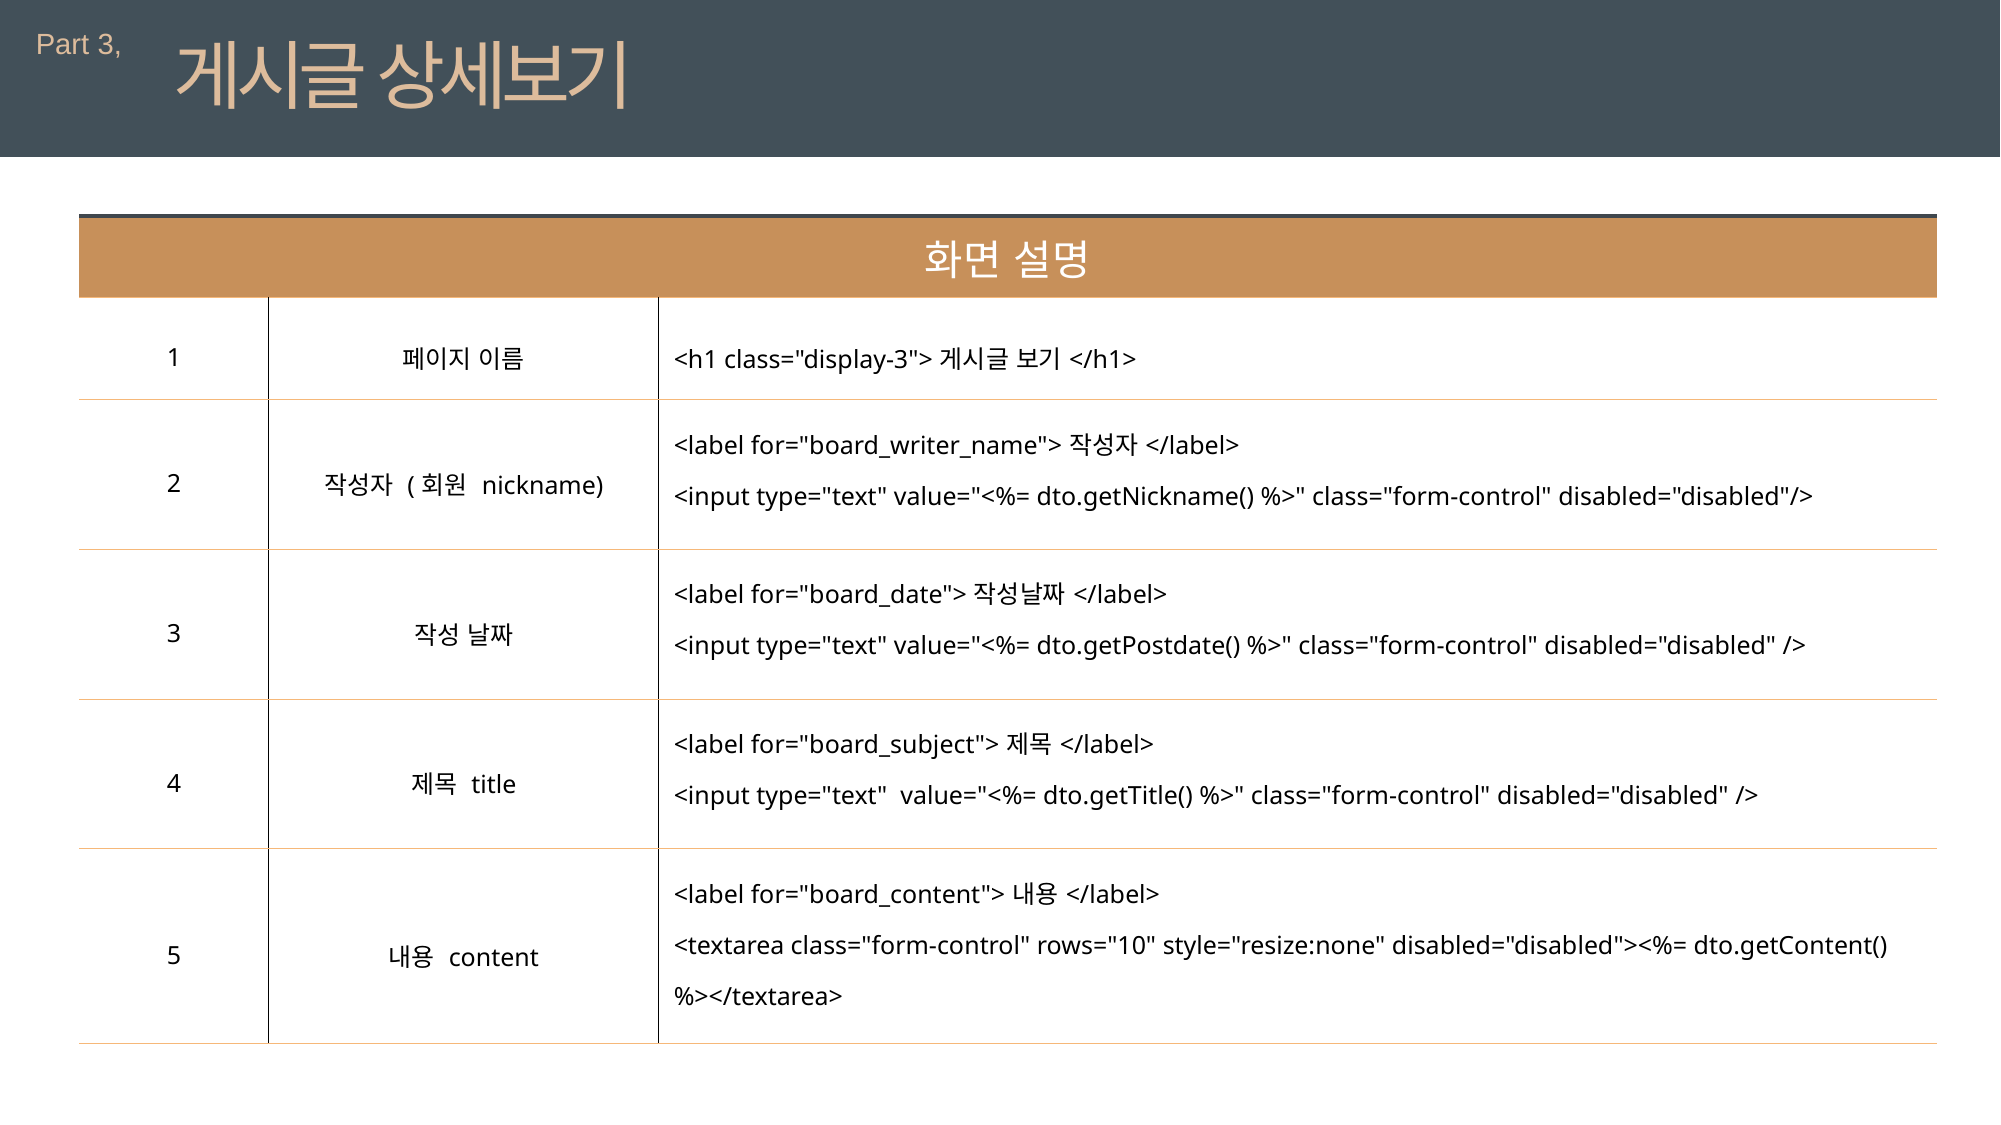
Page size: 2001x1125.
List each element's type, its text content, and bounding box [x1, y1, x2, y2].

table_cell <label for="board_writer_name">작성자</label> <input type="text" value="<%= dto.getNickname() %>" class="form-control" disabled="disabled"/> [659, 400, 1937, 549]
table_cell <h1 class="display-3">게시글 보기</h1> [659, 298, 1937, 399]
table_cell 1 [79, 298, 268, 399]
table_cell <label for="board_subject">제목</label> <input type="text" value="<%= dto.getTitle() %>" class="form-control" disabled="disabled" /> [659, 700, 1937, 848]
table_cell 내용 content [269, 849, 658, 1043]
table_cell 3 [79, 550, 268, 699]
table_cell 페이지 이름 [269, 298, 658, 399]
text_box Part 3, [21, 18, 138, 68]
text_box [1623, 1025, 2000, 1113]
table_cell <label for="board_content">내용</label> <textarea class="form-control" rows="10" style="resize:none" disabled="disabled"><%= dto.getContent() %></textarea> [659, 849, 1937, 1043]
table_cell <label for="board_date">작성날짜</label> <input type="text" value="<%= dto.getPostdate() %>" class="form-control" disabled="disabled" /> [659, 550, 1937, 699]
table_cell 2 [79, 400, 268, 549]
table_header 화면 설명 [79, 218, 1937, 297]
table_cell 4 [79, 700, 268, 848]
table_cell 작성 날짜 [269, 550, 658, 699]
text_box 게시글 상세보기 [158, 20, 834, 126]
text_box [0, 0, 2000, 158]
table_cell 5 [79, 849, 268, 1043]
table_cell 작성자 (회원 nickname) [269, 400, 658, 549]
table_cell 제목 title [269, 700, 658, 848]
